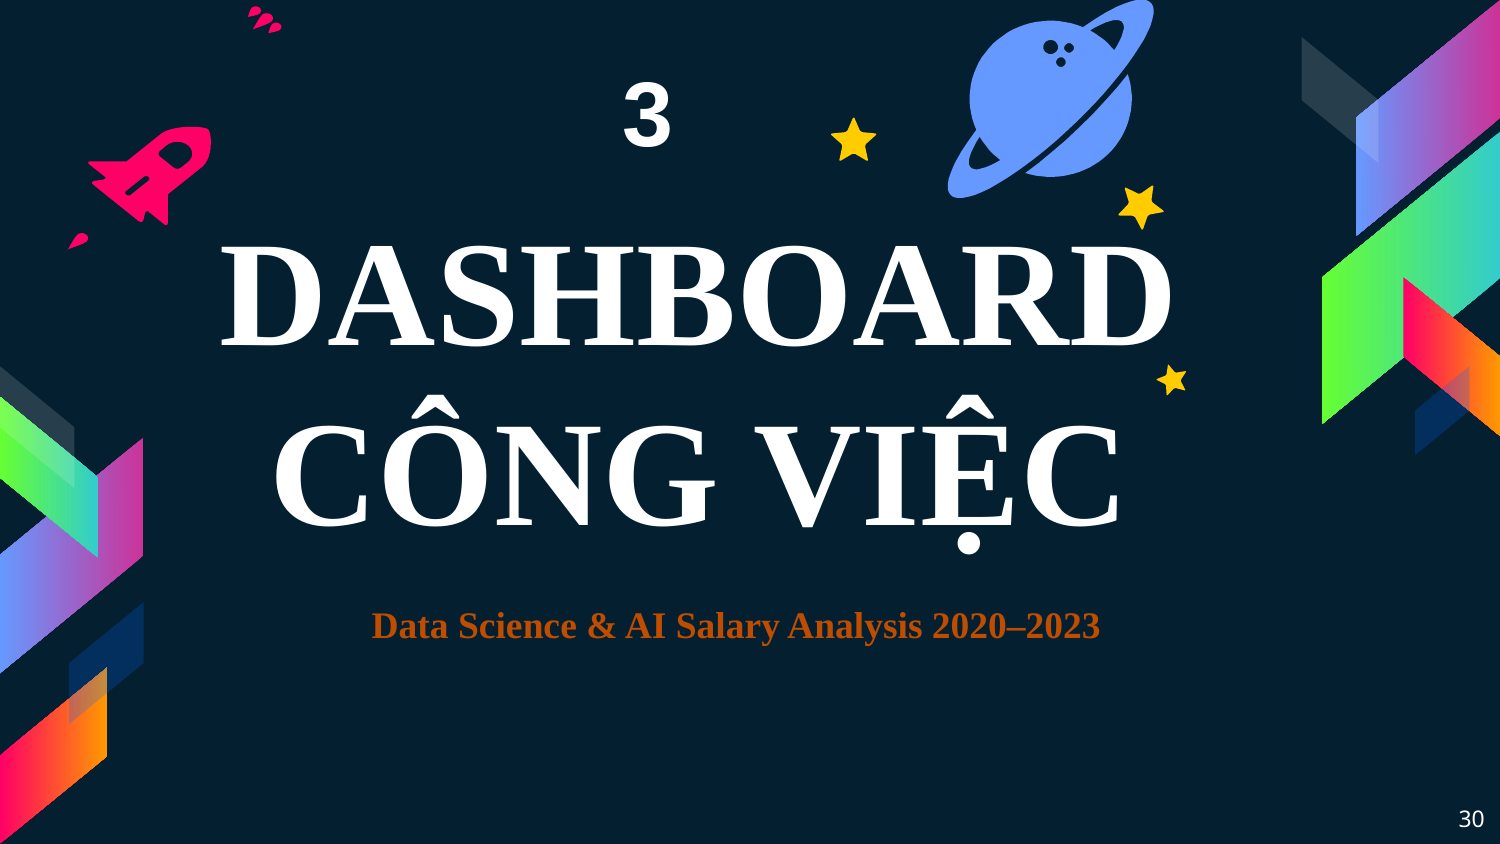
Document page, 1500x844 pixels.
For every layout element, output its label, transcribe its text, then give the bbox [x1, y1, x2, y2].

text_box [1118, 205, 1164, 230]
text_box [87, 6, 282, 226]
text_box 3 [286, 47, 942, 173]
text_box [67, 233, 89, 250]
subtitle Data Science & AI Salary Analysis 2020–2023 [274, 559, 1199, 689]
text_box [947, 0, 1154, 199]
title DASHBOARD CÔNG VIỆC [120, 189, 1315, 563]
text_box [1156, 364, 1187, 396]
slide_number 30 [1403, 789, 1500, 844]
